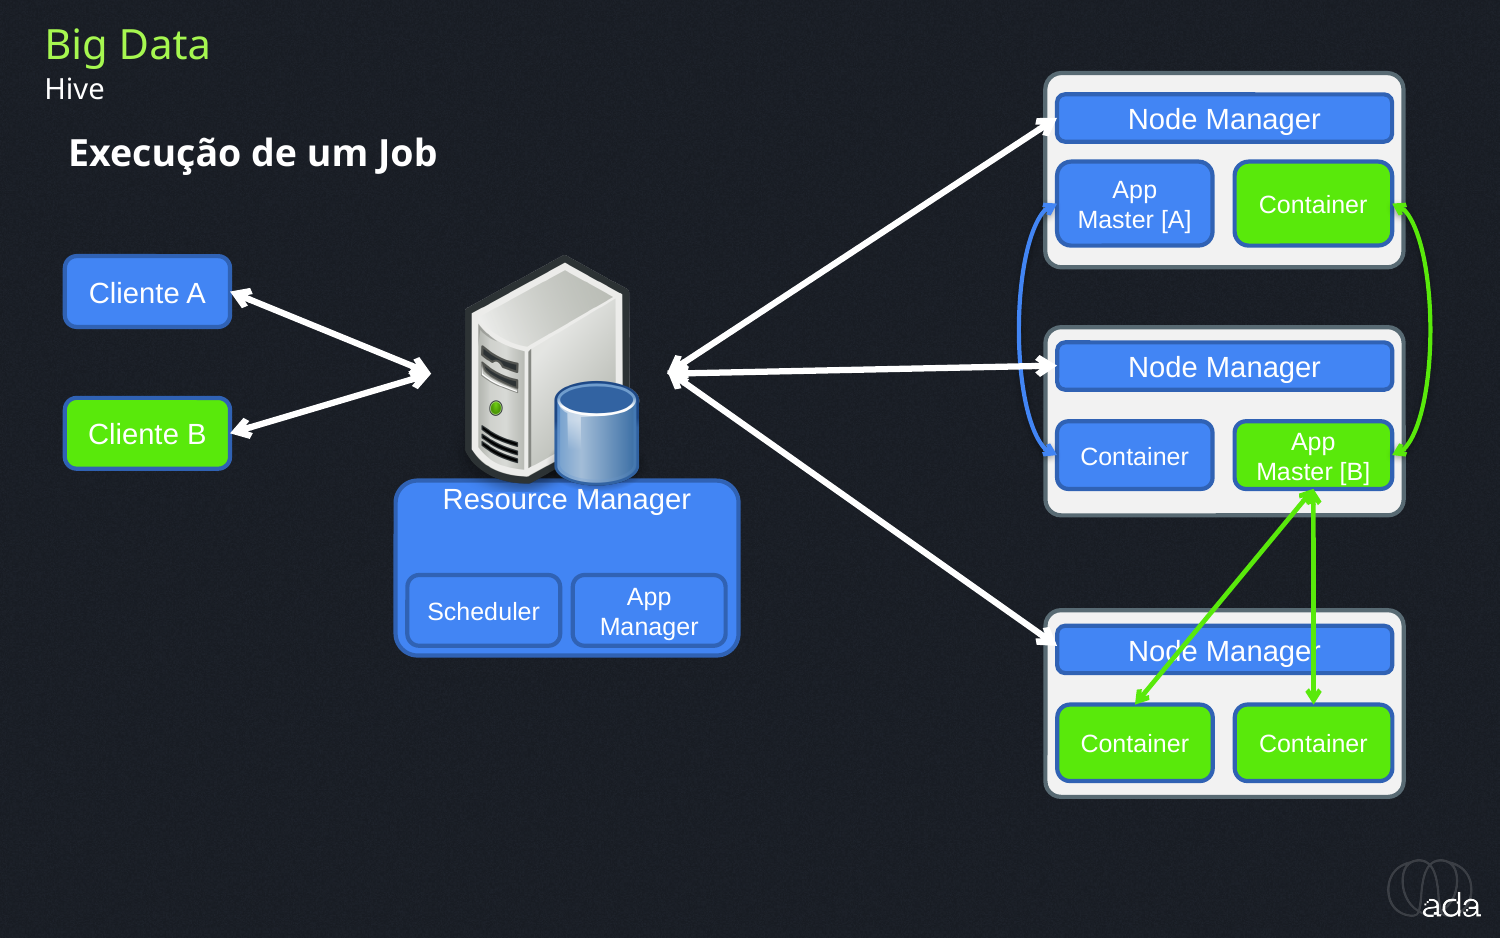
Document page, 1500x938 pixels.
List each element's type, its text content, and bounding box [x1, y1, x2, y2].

text_box Big Data [29, 2, 367, 54]
text_box App Manager [570, 572, 661, 648]
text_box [229, 291, 432, 373]
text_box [666, 382, 1058, 646]
text_box Hive [29, 54, 478, 120]
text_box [229, 373, 432, 434]
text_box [666, 117, 1058, 374]
text_box Cliente B [62, 395, 233, 471]
picture [0, 0, 1500, 938]
text_box Cliente A [62, 253, 233, 330]
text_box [1045, 72, 1404, 798]
text_box Scheduler [405, 572, 563, 648]
text_box Resource Manager [393, 478, 728, 658]
text_box Execução de um Job [53, 113, 571, 189]
